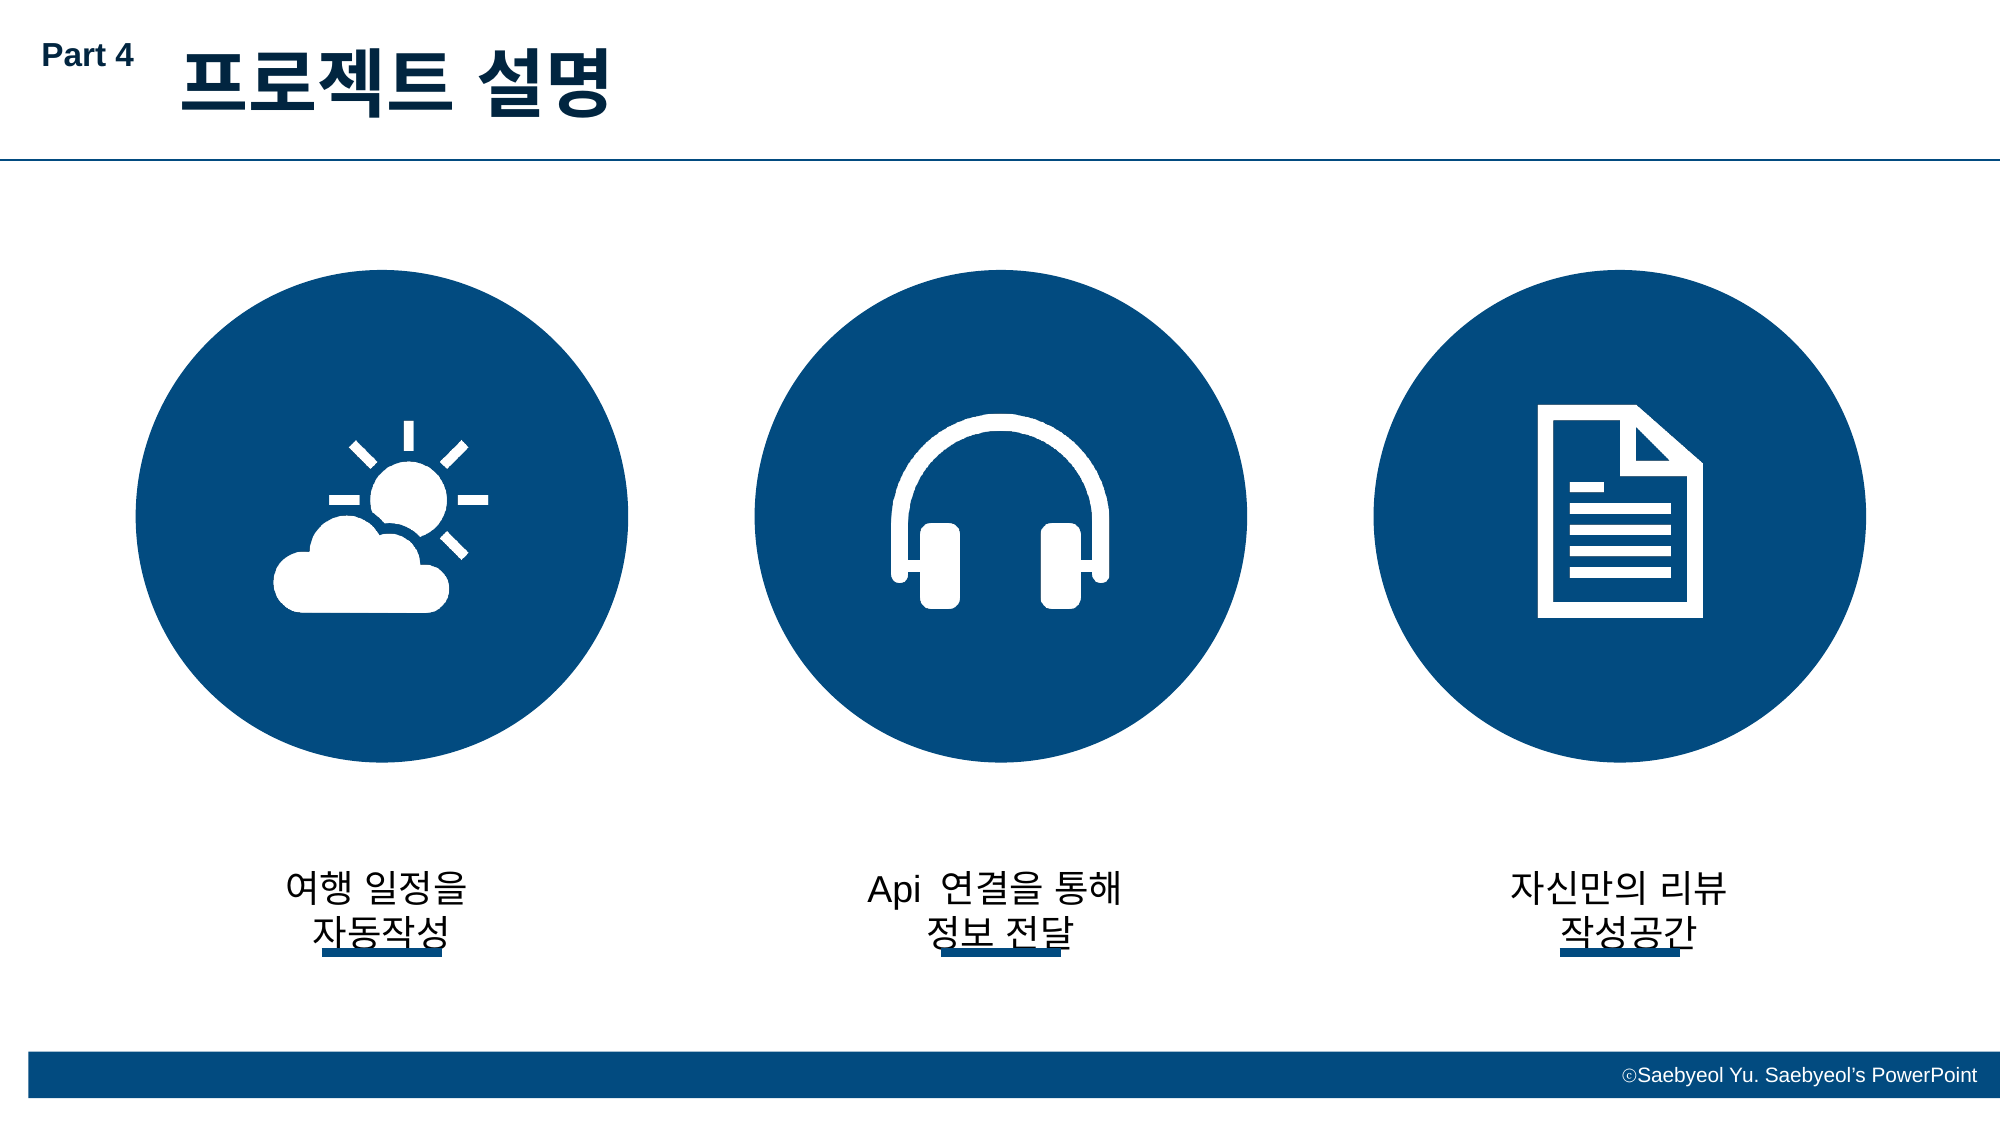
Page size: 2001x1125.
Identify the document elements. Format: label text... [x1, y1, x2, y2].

picture [1492, 383, 1748, 639]
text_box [754, 269, 1248, 964]
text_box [1373, 269, 1867, 964]
picture [257, 393, 504, 640]
picture [862, 373, 1138, 649]
text_box 프로젝트 설명 [164, 28, 783, 134]
text_box Part 4 [26, 26, 165, 81]
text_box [135, 269, 629, 964]
